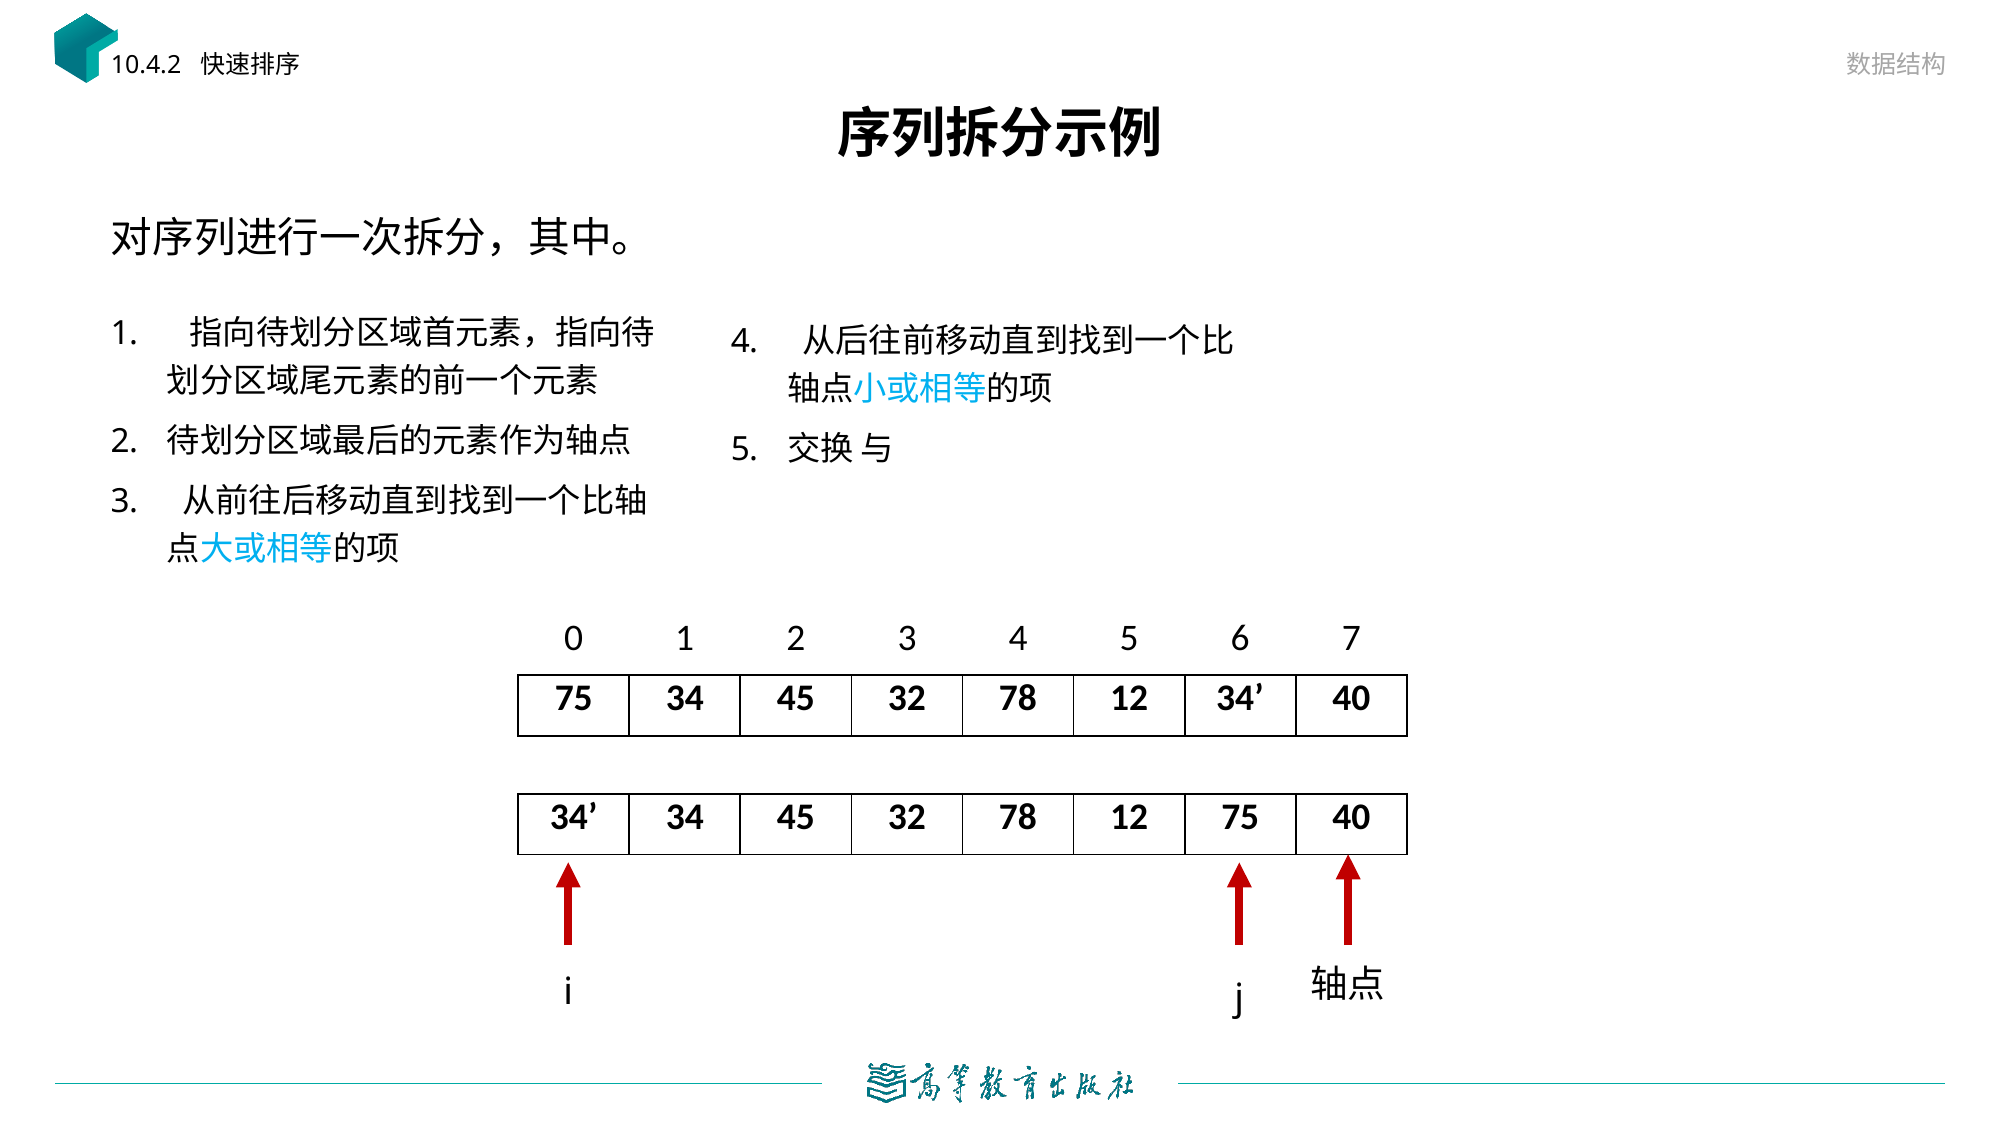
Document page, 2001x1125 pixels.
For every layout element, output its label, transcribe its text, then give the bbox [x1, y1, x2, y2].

table_cell 78 [963, 676, 1073, 735]
table_header 32 [852, 795, 962, 854]
subtitle 10.4.2 快速排序 [95, 44, 894, 99]
table_cell 32 [852, 676, 962, 735]
list 数据结构 [1115, 32, 1962, 86]
table_header 0 [518, 614, 629, 674]
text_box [1219, 862, 1260, 1027]
table_header 40 [1297, 795, 1406, 854]
table_header 75 [1186, 795, 1295, 854]
table_header 4 [962, 614, 1074, 674]
table_header 6 [1185, 614, 1296, 674]
table_header 78 [963, 795, 1073, 854]
table_cell 34’ [1186, 676, 1295, 735]
table_header 2 [740, 614, 851, 674]
table_header 45 [741, 795, 851, 854]
table_header 34’ [519, 795, 628, 854]
text_box 轴点 [1295, 952, 1401, 1012]
table_header 1 [629, 614, 740, 674]
table_header 34 [630, 795, 739, 854]
picture [867, 1063, 1133, 1103]
table_cell 45 [741, 676, 851, 735]
title 序列拆分示例 [137, 92, 1863, 178]
table_cell 12 [1074, 676, 1184, 735]
table_header 7 [1296, 614, 1407, 674]
table_header 12 [1074, 795, 1184, 854]
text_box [548, 862, 589, 1021]
table_cell 75 [519, 676, 628, 735]
table_header 5 [1074, 614, 1185, 674]
table_cell 34 [630, 676, 739, 735]
table_cell 40 [1297, 676, 1406, 735]
table_header 3 [851, 614, 962, 674]
